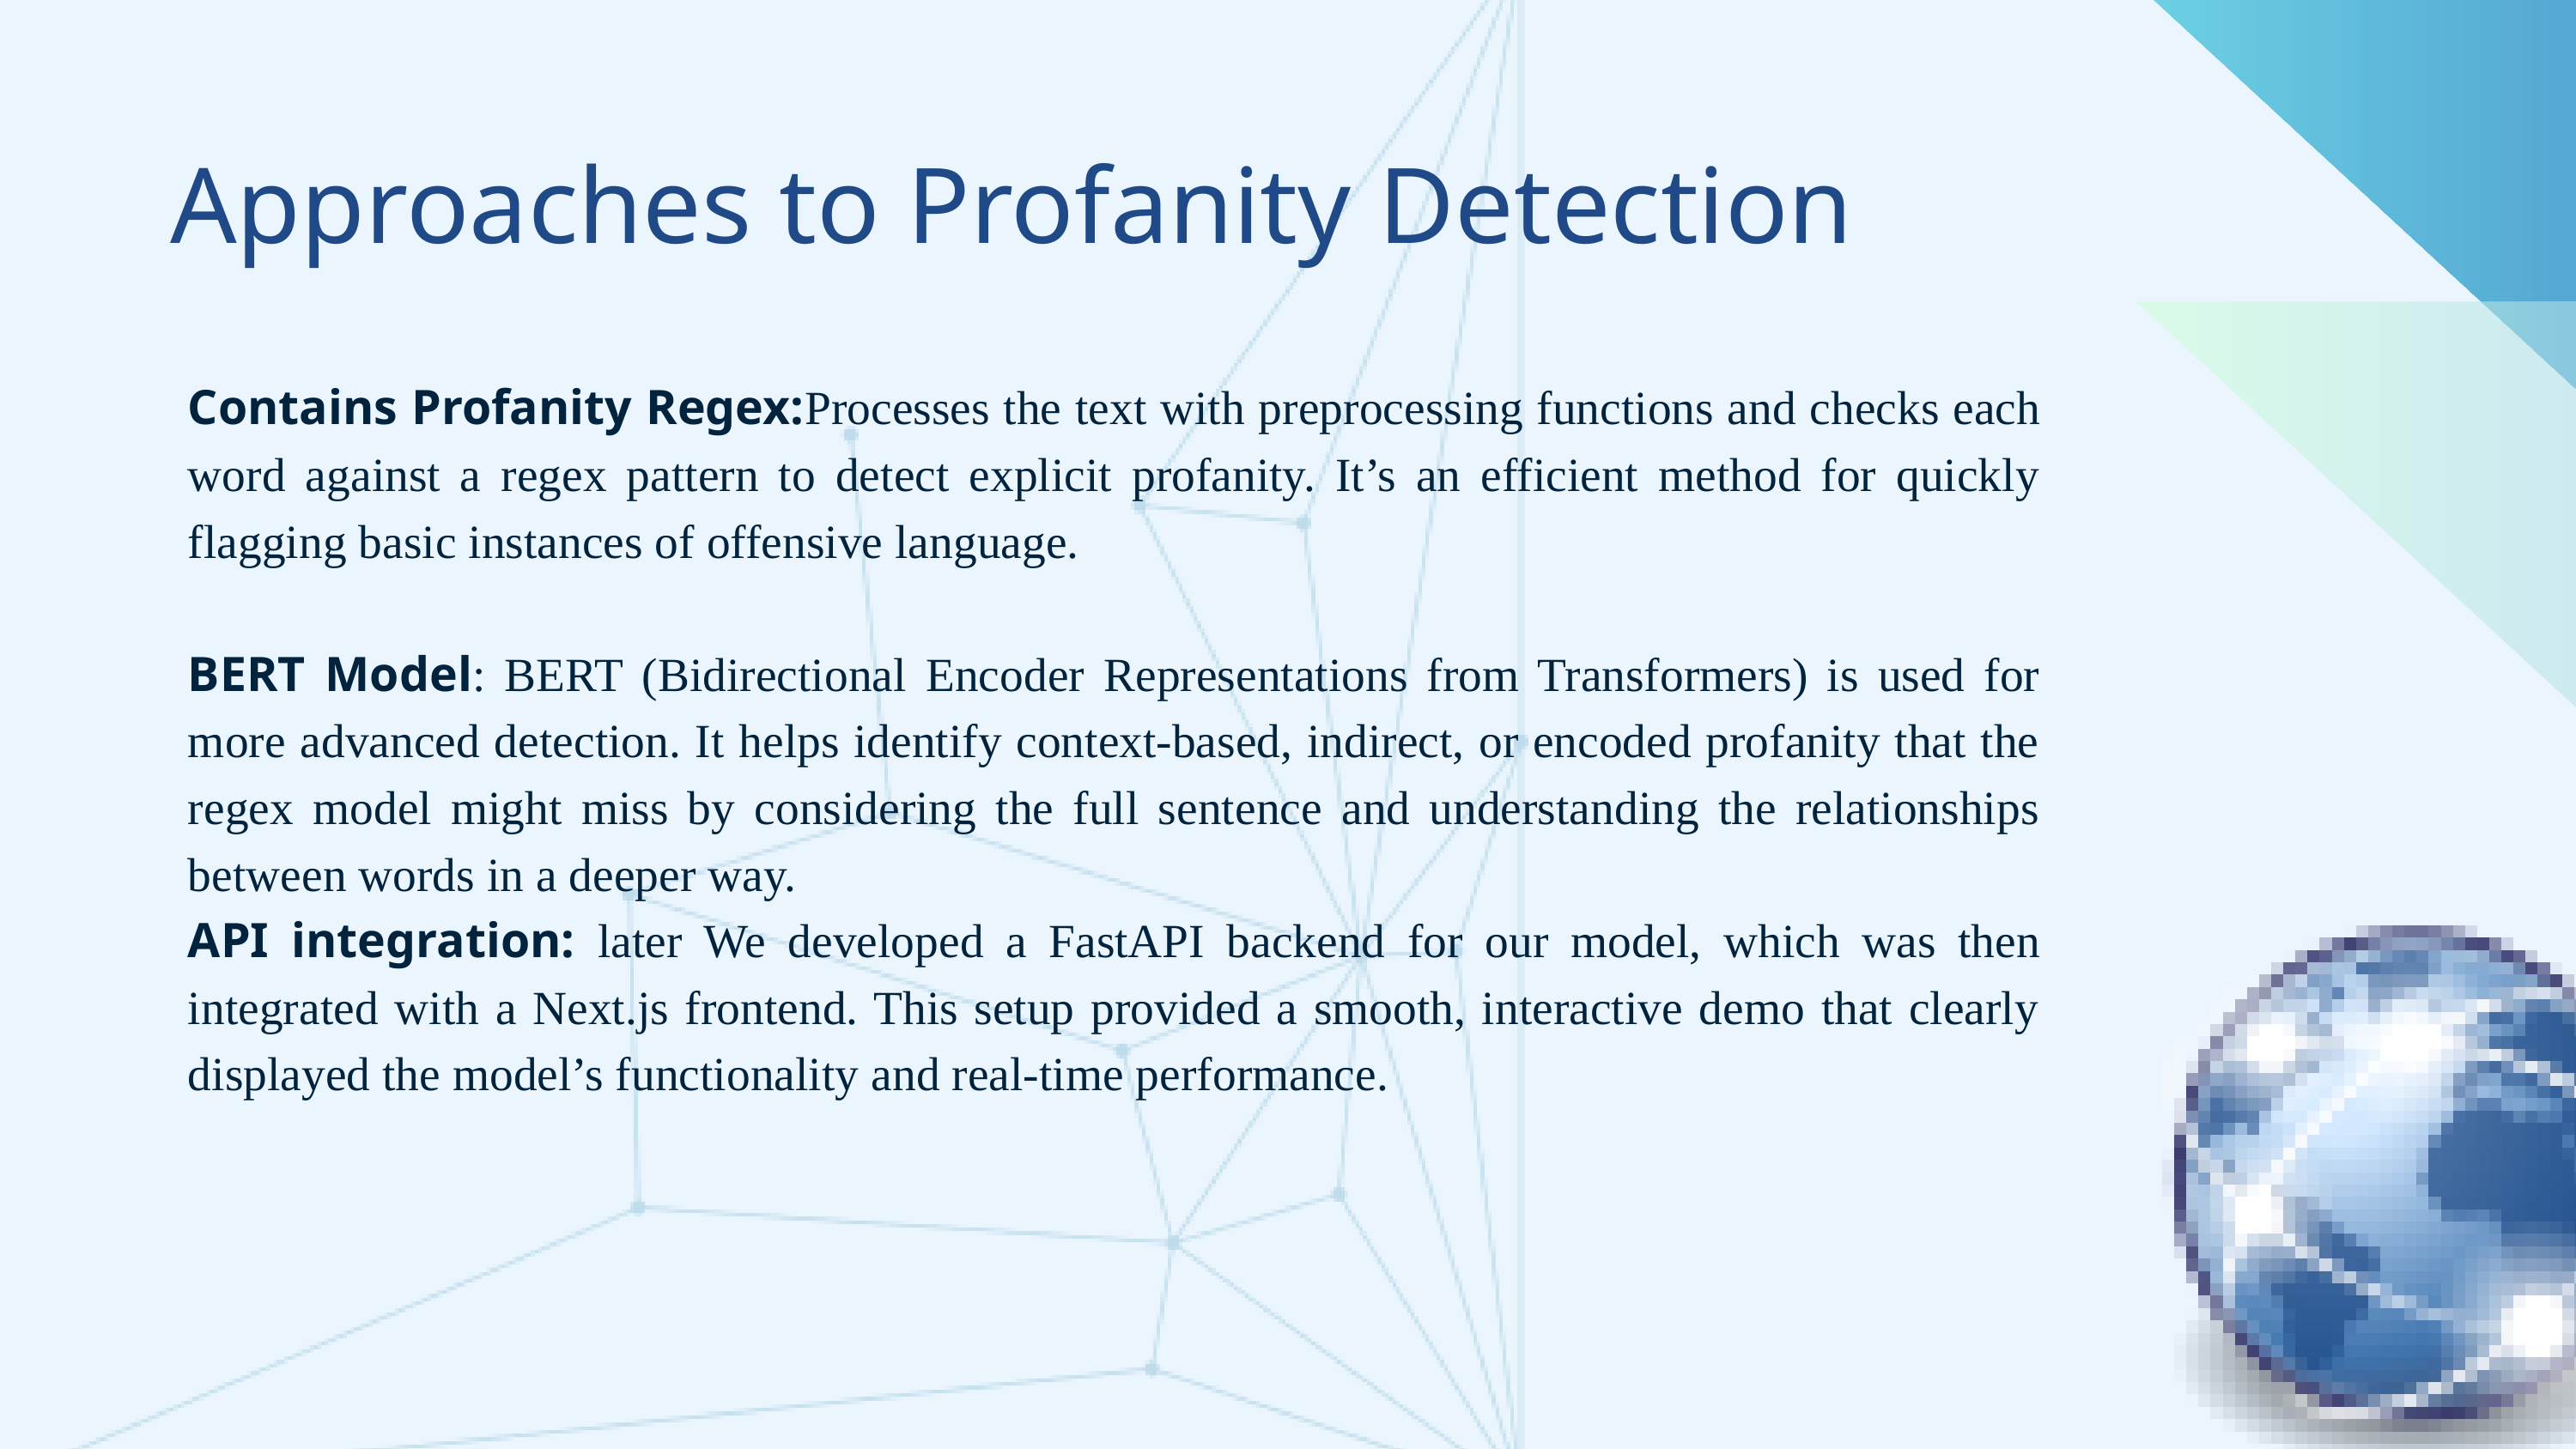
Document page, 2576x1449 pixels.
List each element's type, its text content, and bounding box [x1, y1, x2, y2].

text_box [2114, 913, 2576, 1449]
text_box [2136, 301, 2576, 793]
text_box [1929, 0, 2576, 390]
text_box [0, 0, 1533, 1449]
text_box Contains Profanity Regex:Processes the text with preprocessing functions and checks each word against a regex pattern to detect explicit profanity. It’s an efficient method for quickly flagging basic instances of offensive language. BERT Model: BERT (Bidirectional Encoder Representations from Transformers) is used for more advanced detection. It helps identify context-based, indirect, or encoded profanity that the regex model might miss by considering the full sentence and understanding the relationships between words in a deeper way. API integration: later We developed a FastAPI backend for our model, which was then integrated with a Next.js frontend. This setup provided a smooth, interactive demo that clearly displayed the model’s functionality and real-time performance. [187, 300, 2044, 1300]
text_box Approaches to Profanity Detection [170, 161, 1925, 265]
